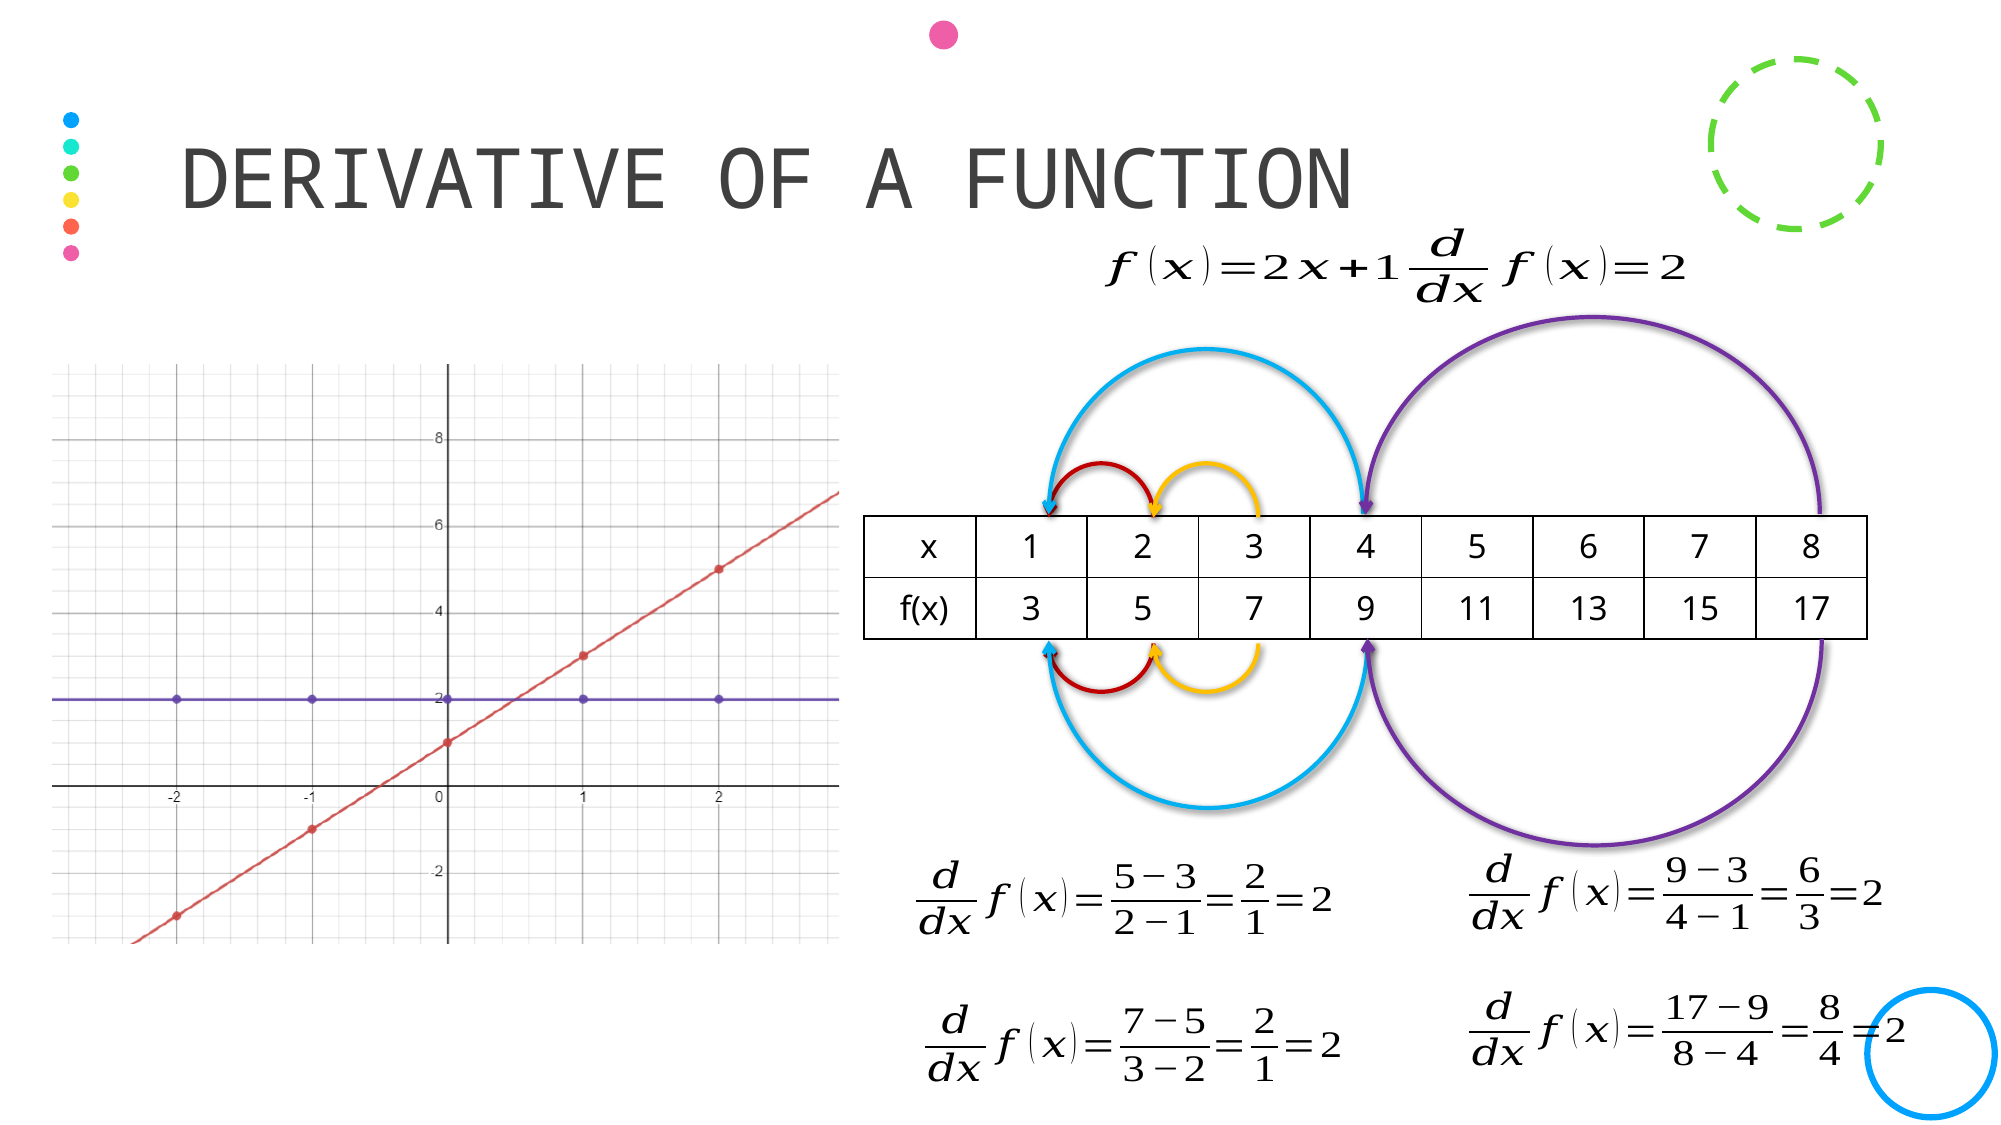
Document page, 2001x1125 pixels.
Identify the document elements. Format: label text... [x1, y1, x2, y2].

table_cell 9 [1311, 578, 1421, 638]
table_header 4 [1311, 522, 1421, 577]
picture [51, 363, 840, 944]
table_header 7 [1645, 521, 1755, 577]
table_header 3 [1199, 522, 1309, 577]
title Derivative of a function [180, 69, 1830, 294]
table_header 1 [977, 517, 1086, 577]
text_box [1041, 346, 1363, 515]
text_box [1358, 314, 1822, 515]
table_cell 7 [1199, 578, 1309, 638]
table_header 6 [1534, 521, 1643, 577]
table_cell 17 [1757, 578, 1866, 638]
table_header 8 [1757, 517, 1866, 577]
text_box [1041, 640, 1366, 811]
table_cell f(x) [865, 578, 975, 638]
text_box [1360, 638, 1824, 848]
table_header 2 [1088, 525, 1198, 577]
table_cell 11 [1422, 578, 1532, 635]
table_cell 5 [1088, 578, 1198, 637]
table_header x [865, 517, 975, 577]
table_header 5 [1422, 521, 1532, 577]
table_cell 15 [1645, 578, 1755, 636]
table_cell 3 [977, 578, 1086, 638]
table_cell 13 [1534, 578, 1643, 636]
